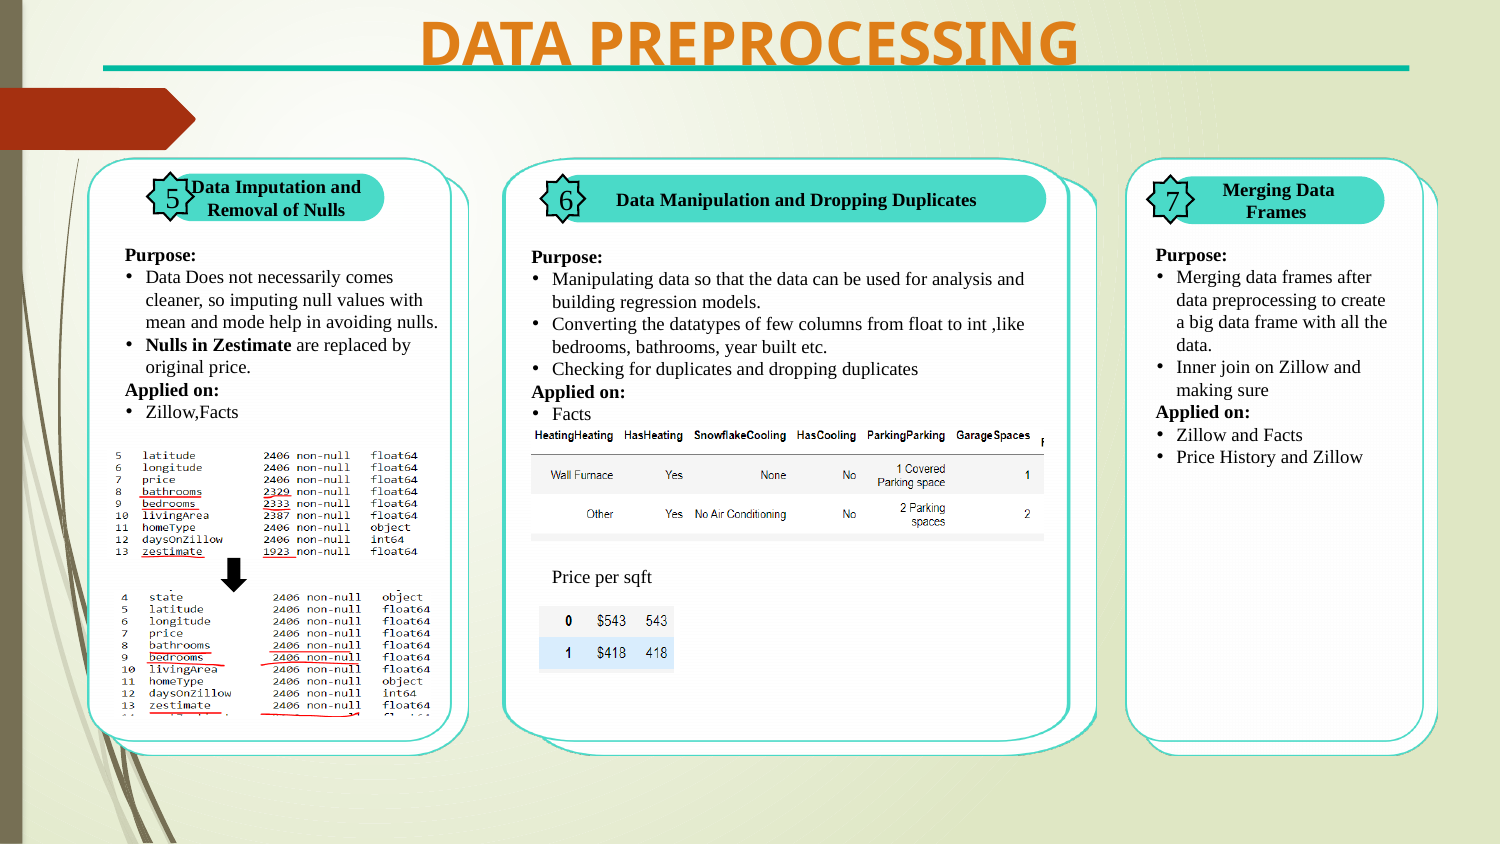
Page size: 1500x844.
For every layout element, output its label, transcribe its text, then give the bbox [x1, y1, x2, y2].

title DATA PREPROCESSING [103, 9, 1397, 65]
picture [1125, 157, 1438, 756]
picture [87, 157, 469, 756]
picture [501, 157, 1097, 756]
text_box [103, 65, 1410, 72]
